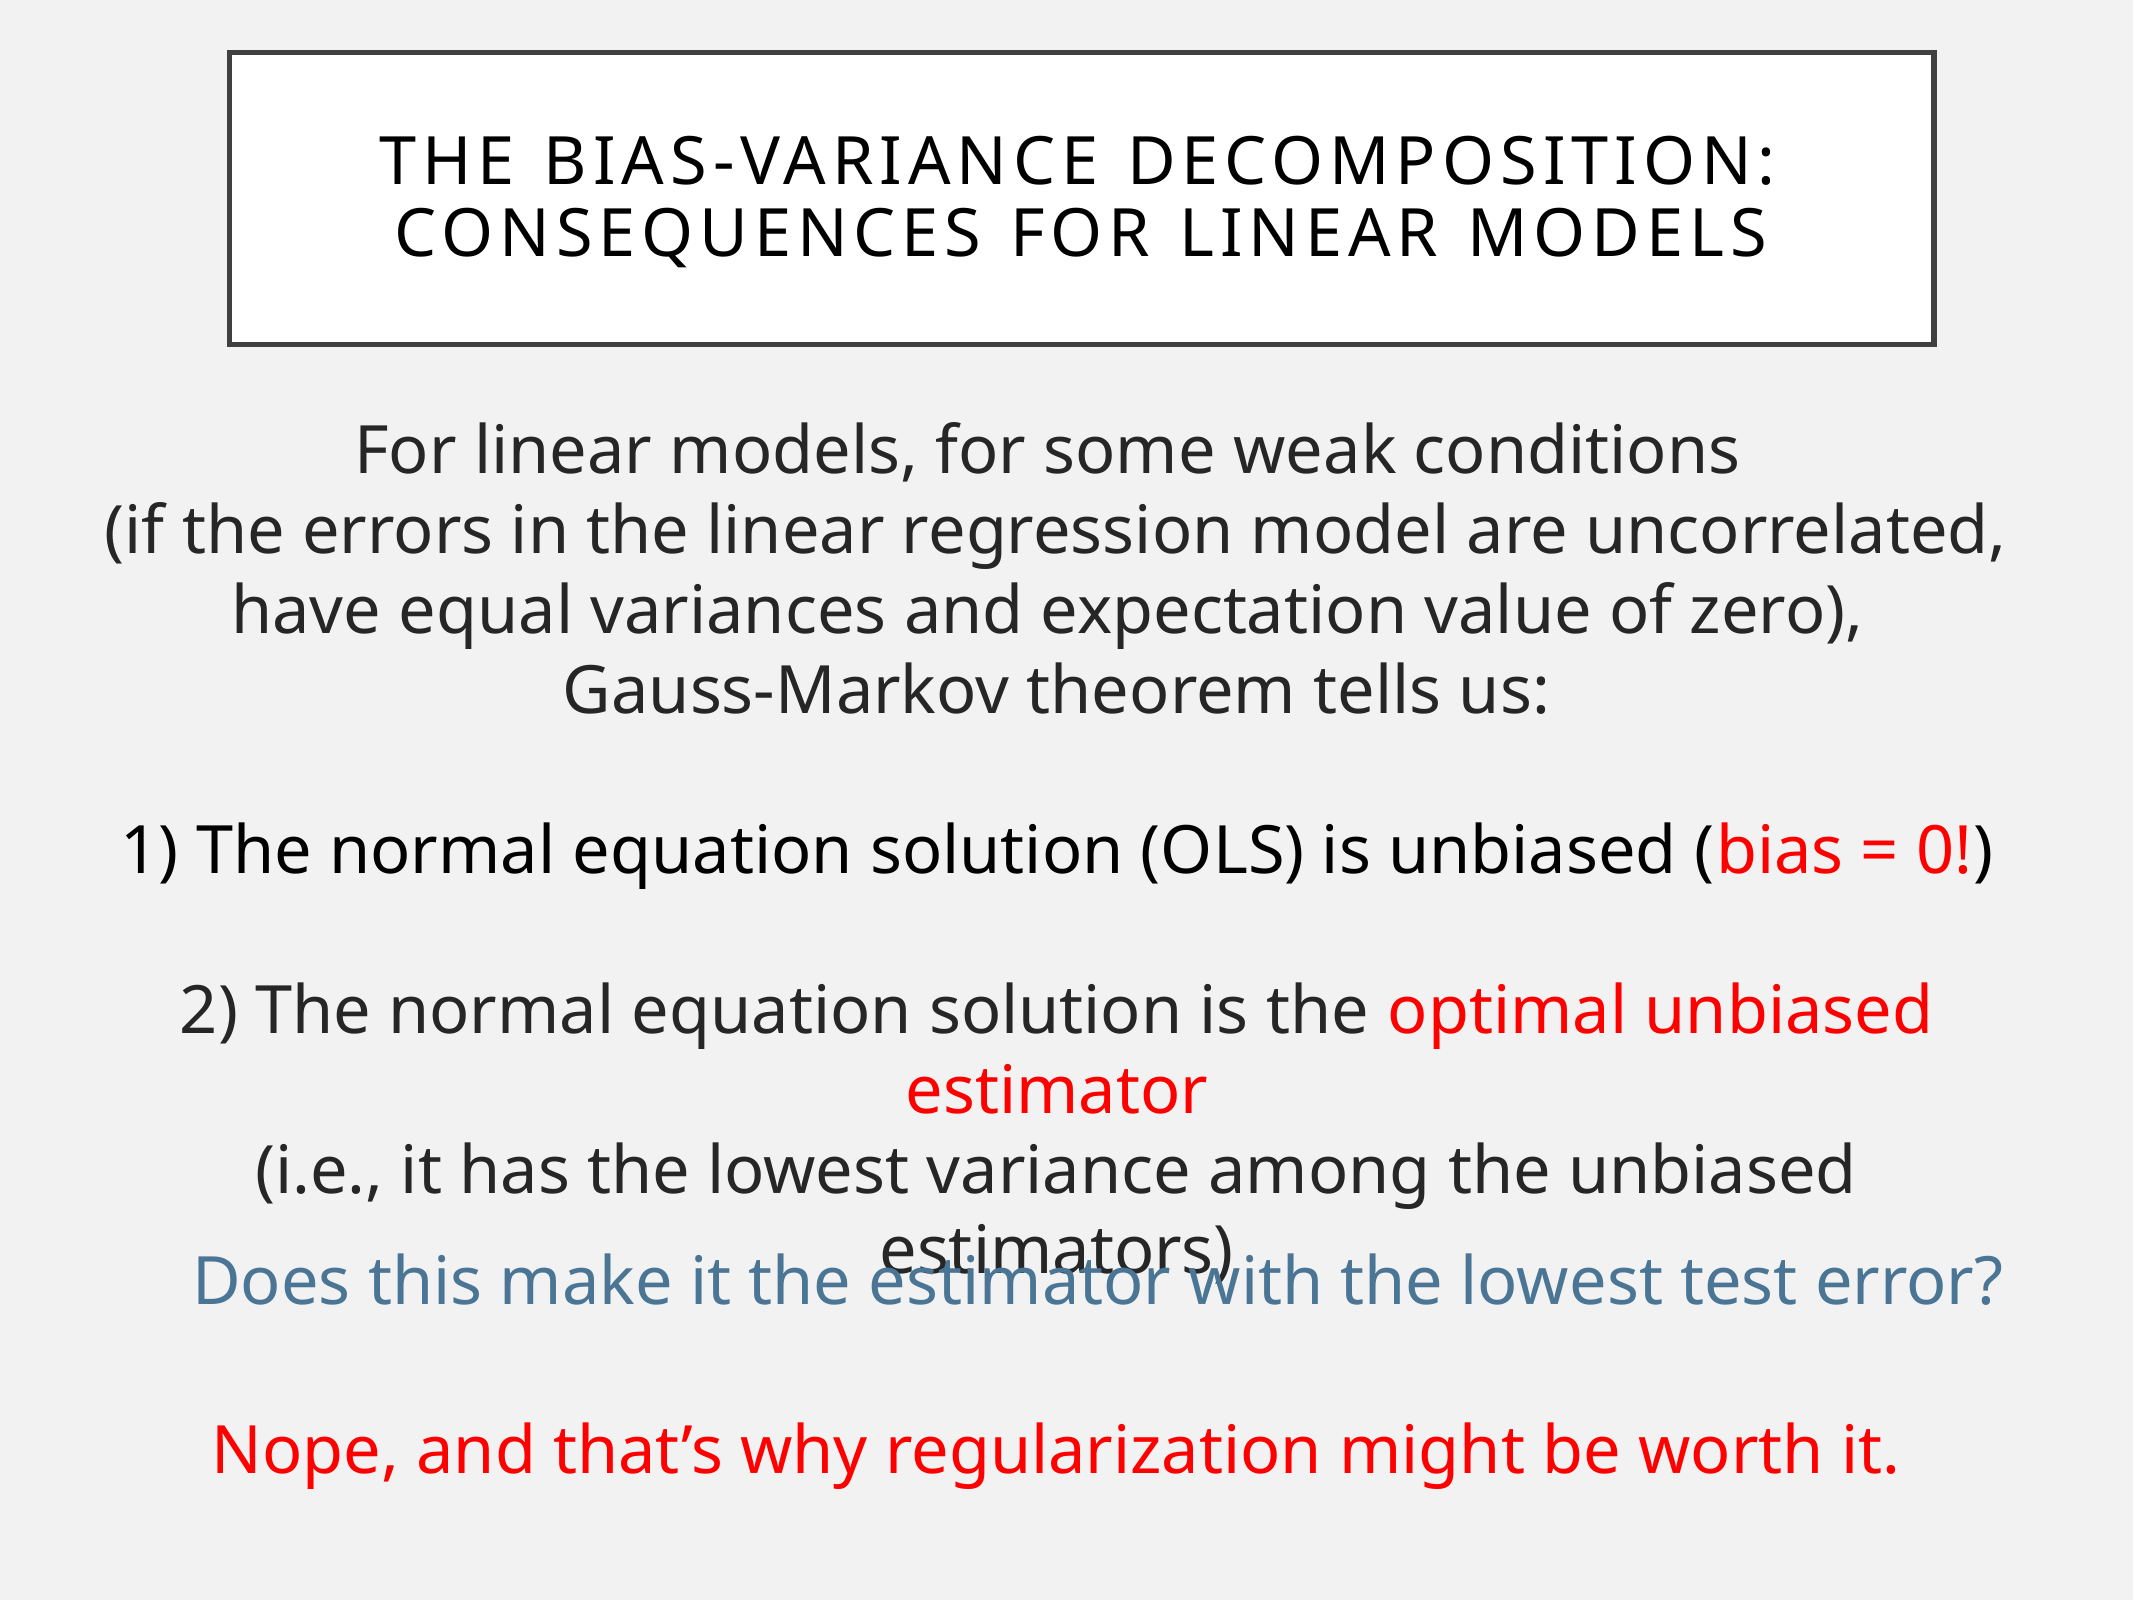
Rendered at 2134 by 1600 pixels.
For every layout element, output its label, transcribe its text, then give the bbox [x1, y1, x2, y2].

text_box Does this make it the estimator with the lowest test error? [177, 1230, 2021, 1326]
title The bias-variance decomposition: consequences for linear models [227, 50, 1937, 347]
text_box Nope, and that’s why regularization might be worth it. [196, 1399, 1917, 1495]
text_box For linear models, for some weak conditions (if the errors in the linear regression model are uncorrelated, have equal variances and expectation value of zero), Gauss-Markov theorem tells us: 1) The normal equation solution (OLS) is unbiased (bias = 0!) 2) The normal equation solution is the optimal unbiased estimator (i.e., it has the lowest variance among the unbiased estimators) [54, 399, 2060, 1375]
